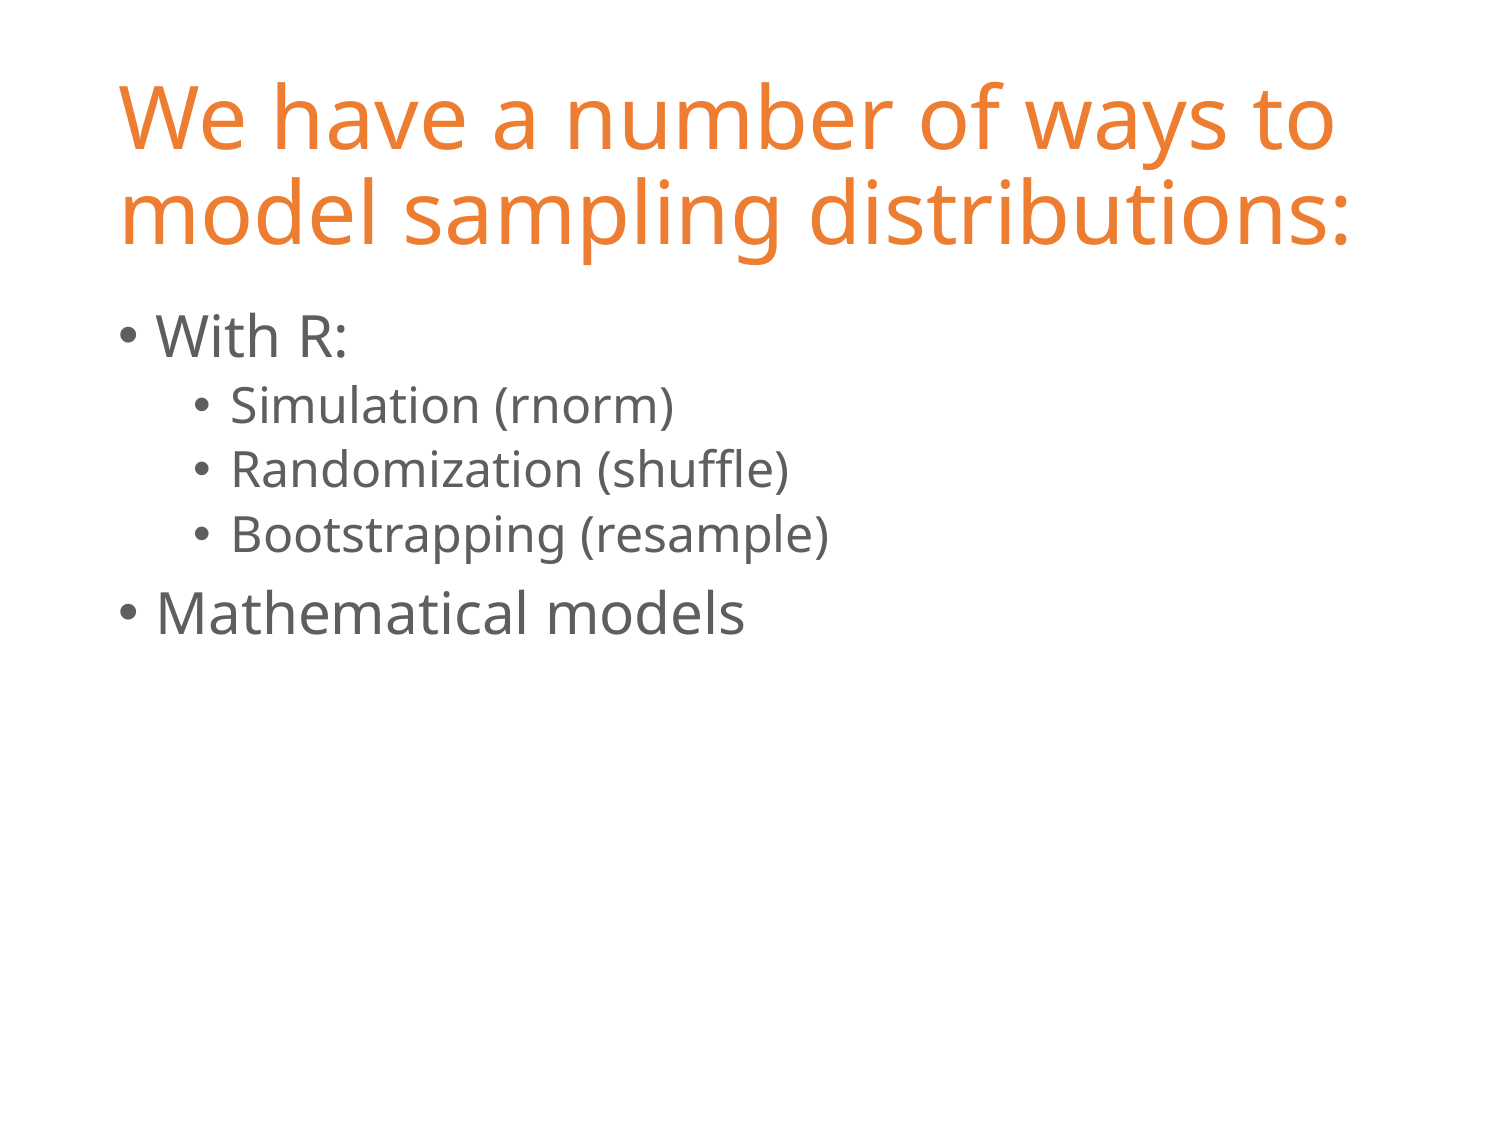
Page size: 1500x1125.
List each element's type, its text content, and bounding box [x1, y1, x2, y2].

list With R: Simulation (rnorm) Randomization (shuffle) Bootstrapping (resample) Mathematical models [103, 299, 1397, 1014]
title We have a number of ways to model sampling distributions: [103, 59, 1397, 278]
